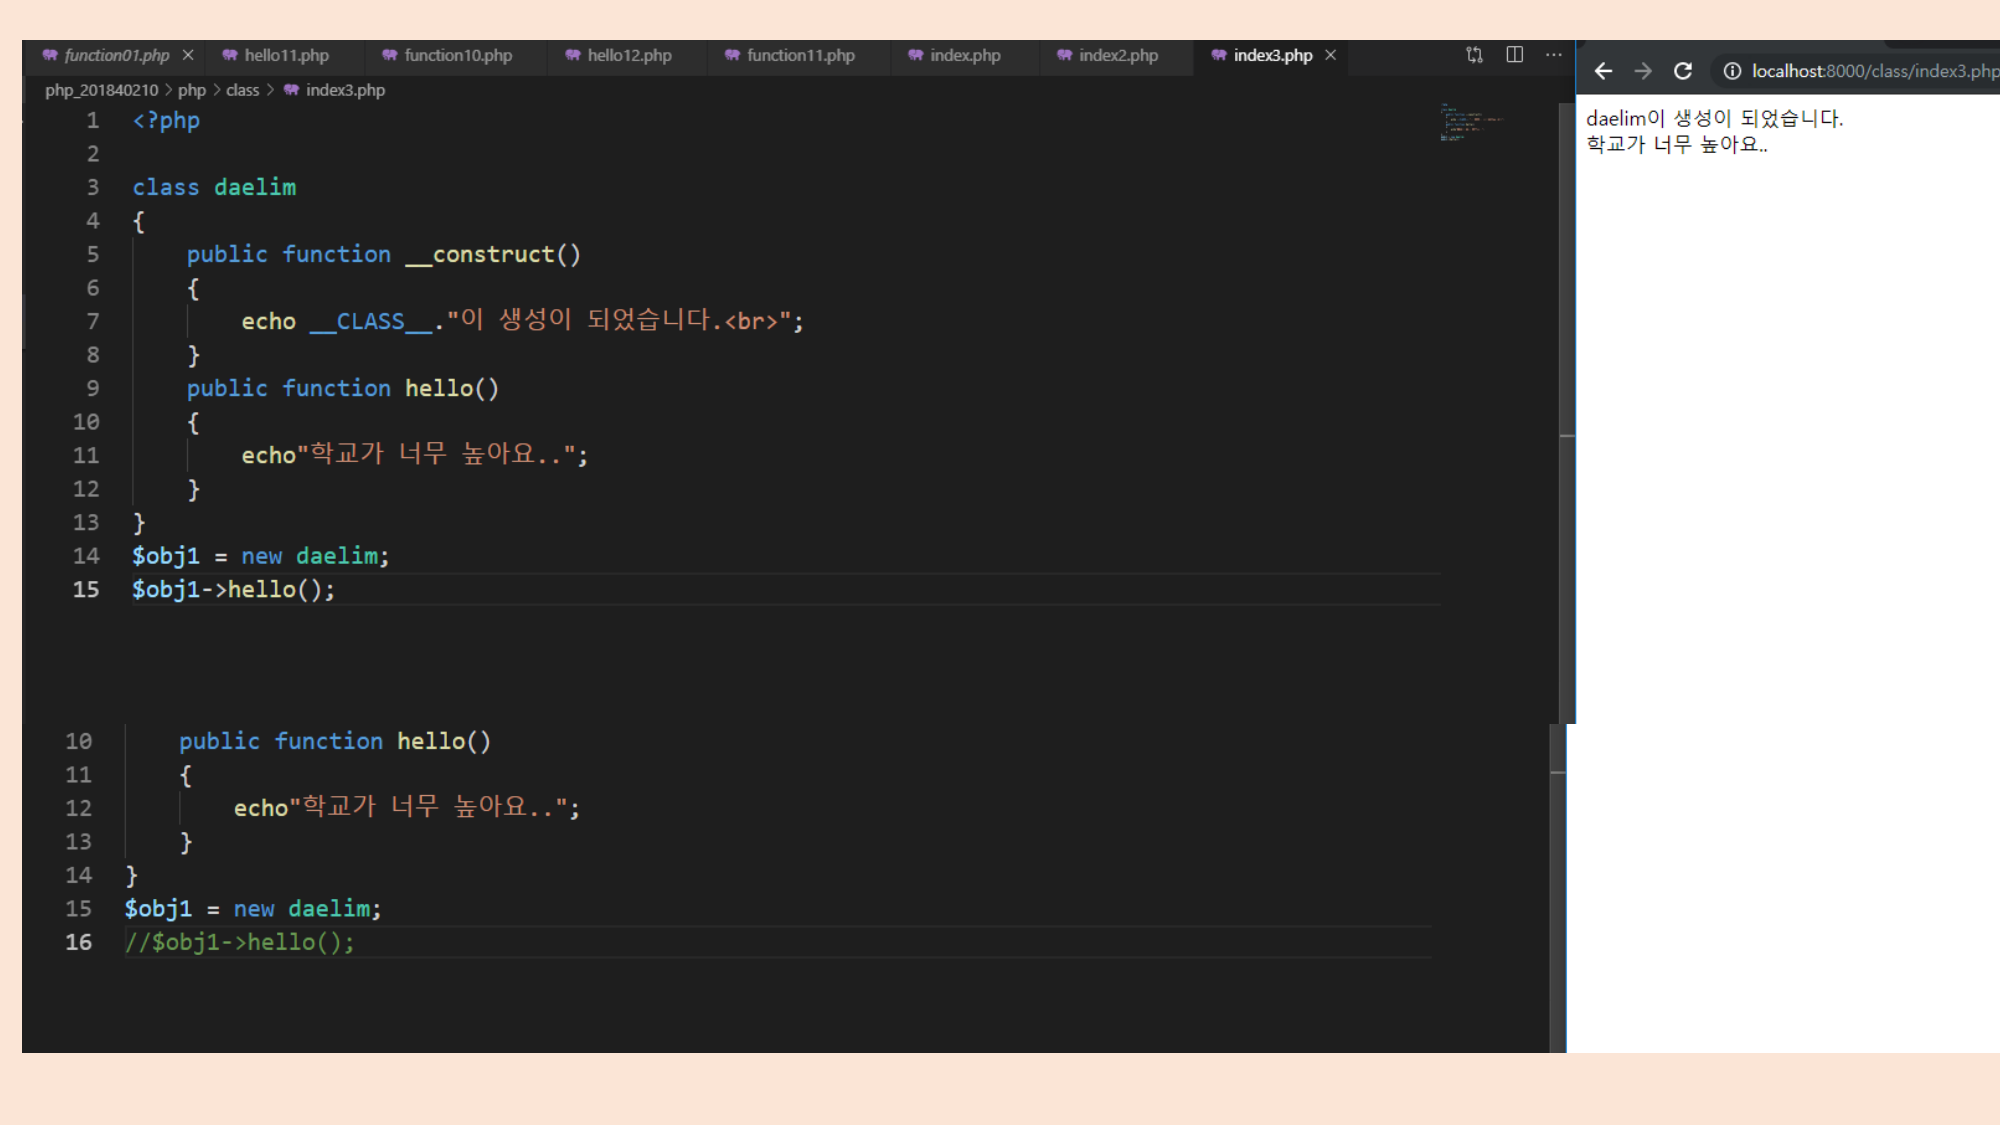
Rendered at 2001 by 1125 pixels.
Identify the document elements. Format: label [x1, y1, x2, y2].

picture [22, 40, 2000, 1053]
